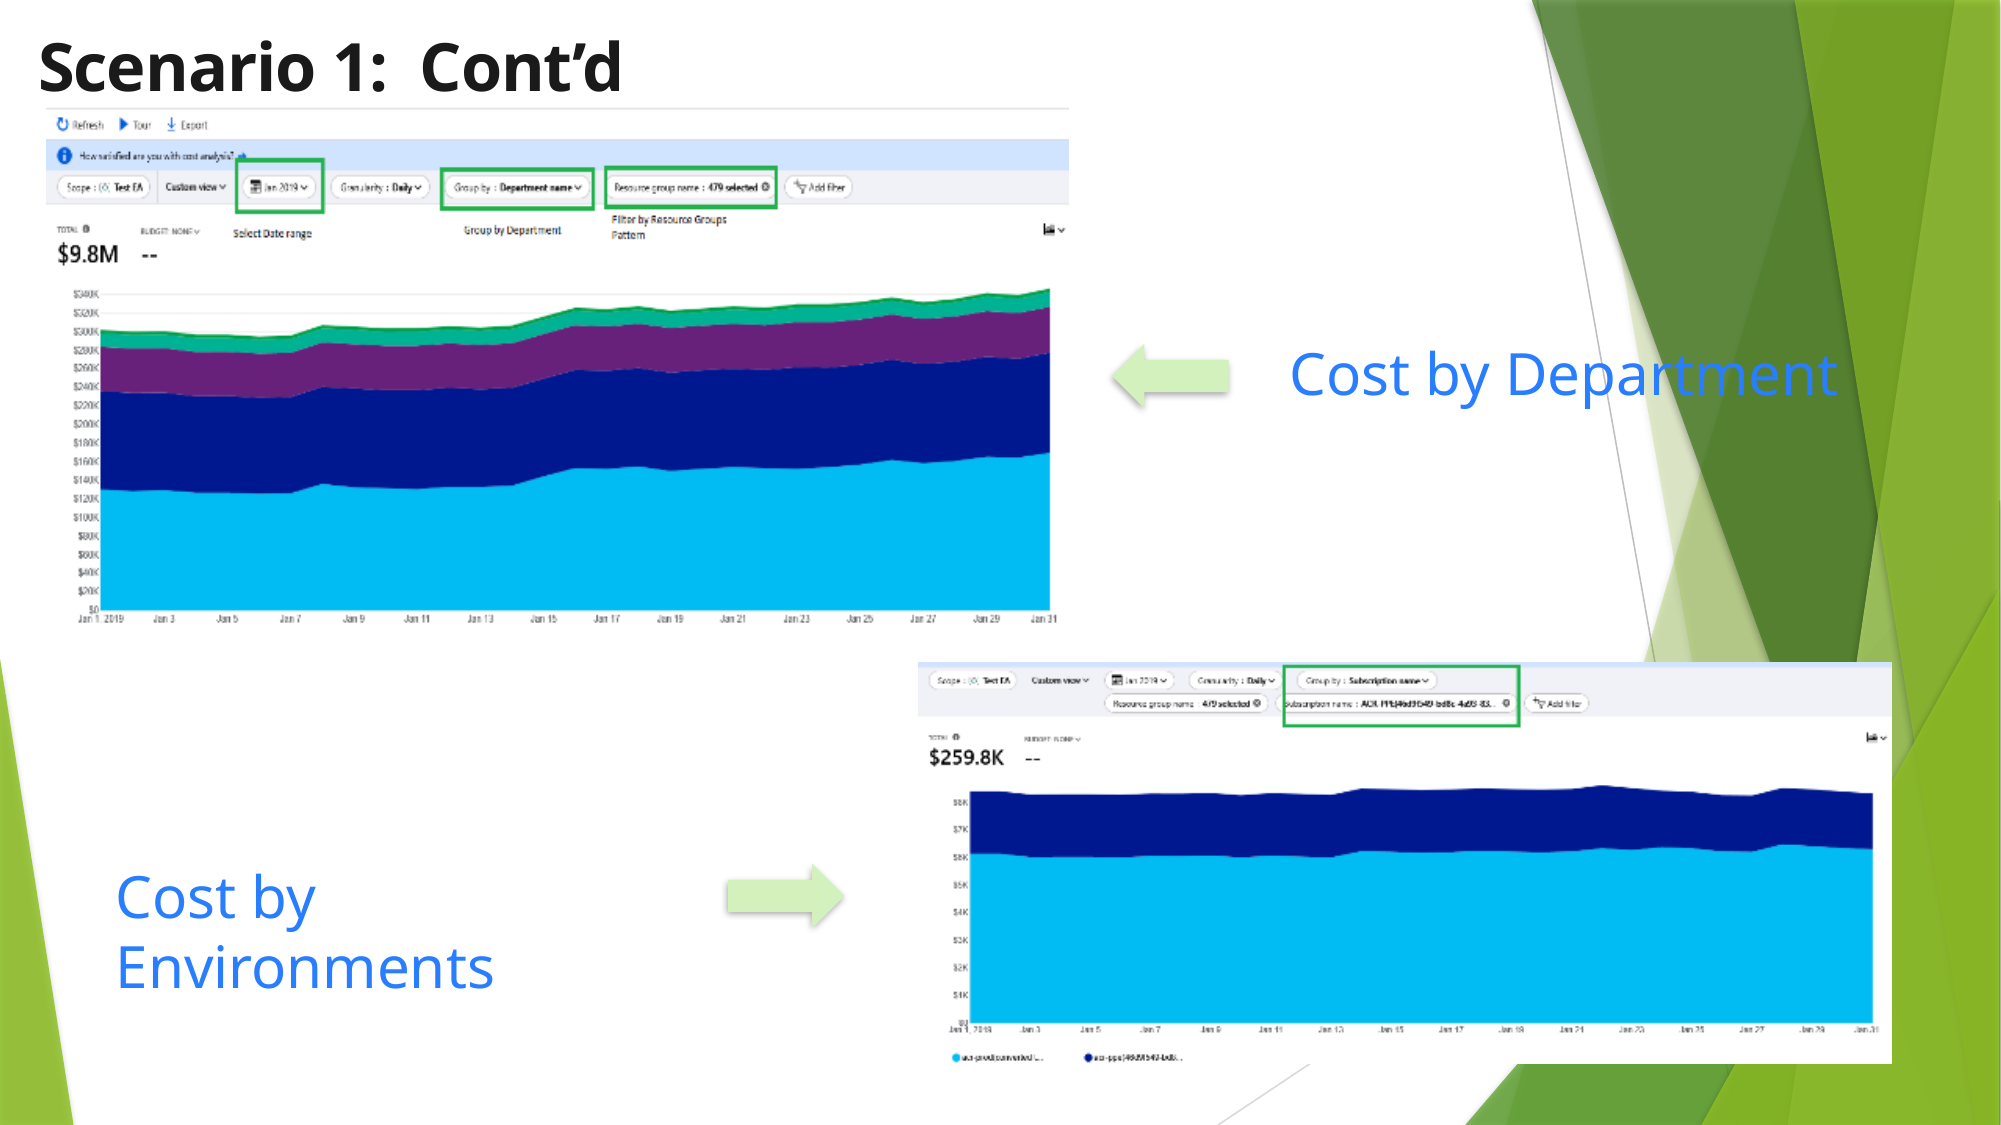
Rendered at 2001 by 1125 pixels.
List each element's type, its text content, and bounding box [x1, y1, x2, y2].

text_box Cost by Environments [115, 860, 683, 1001]
text_box Cost by Department [1289, 337, 1857, 408]
picture [917, 661, 1893, 1065]
picture [46, 102, 1069, 638]
text_box [726, 862, 846, 930]
text_box Scenario 1: Cont’d [23, 17, 1991, 109]
text_box [1111, 342, 1230, 410]
